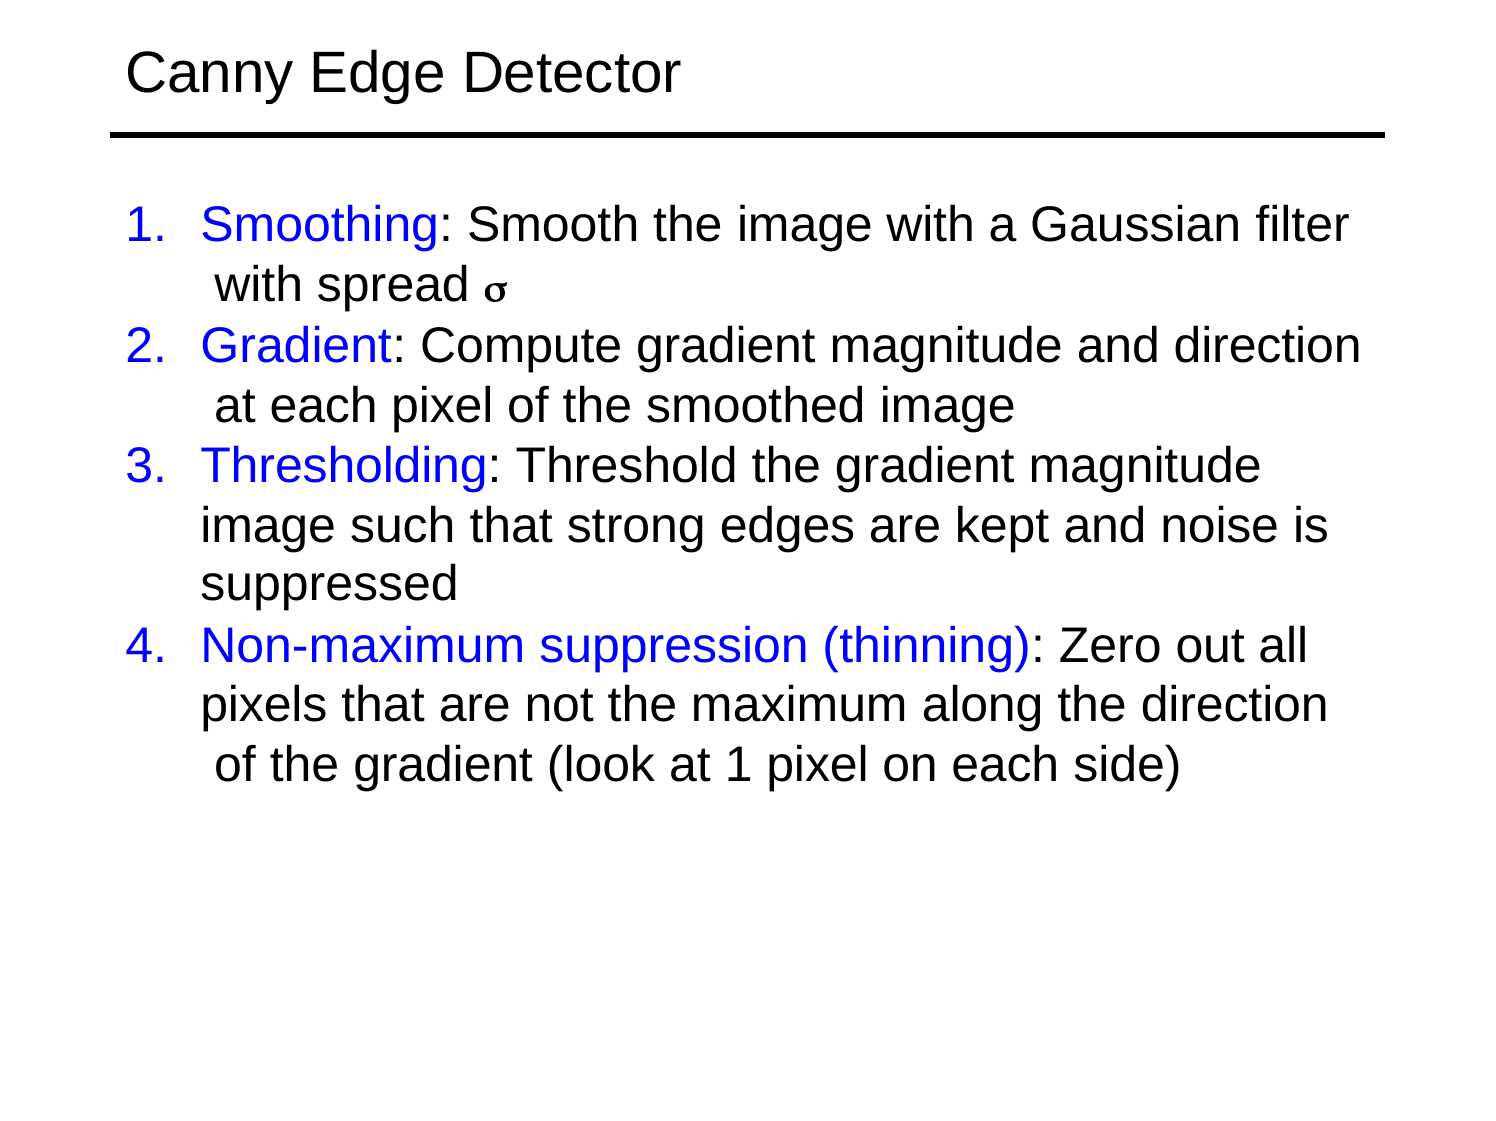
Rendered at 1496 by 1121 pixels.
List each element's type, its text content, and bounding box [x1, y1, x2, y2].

text_box Smoothing: Smooth the image with a Gaussian filter with spread  Gradient: Compute gradient magnitude and direction at each pixel of the smoothed image Thresholding: Threshold the gradient magnitude image such that strong edges are kept and noise is suppressed Non-maximum suppression (thinning): Zero out all pixels that are not the maximum along the direction of the gradient (look at 1 pixel on each side) [123, 189, 1368, 792]
title Canny Edge Detector [123, 32, 805, 189]
